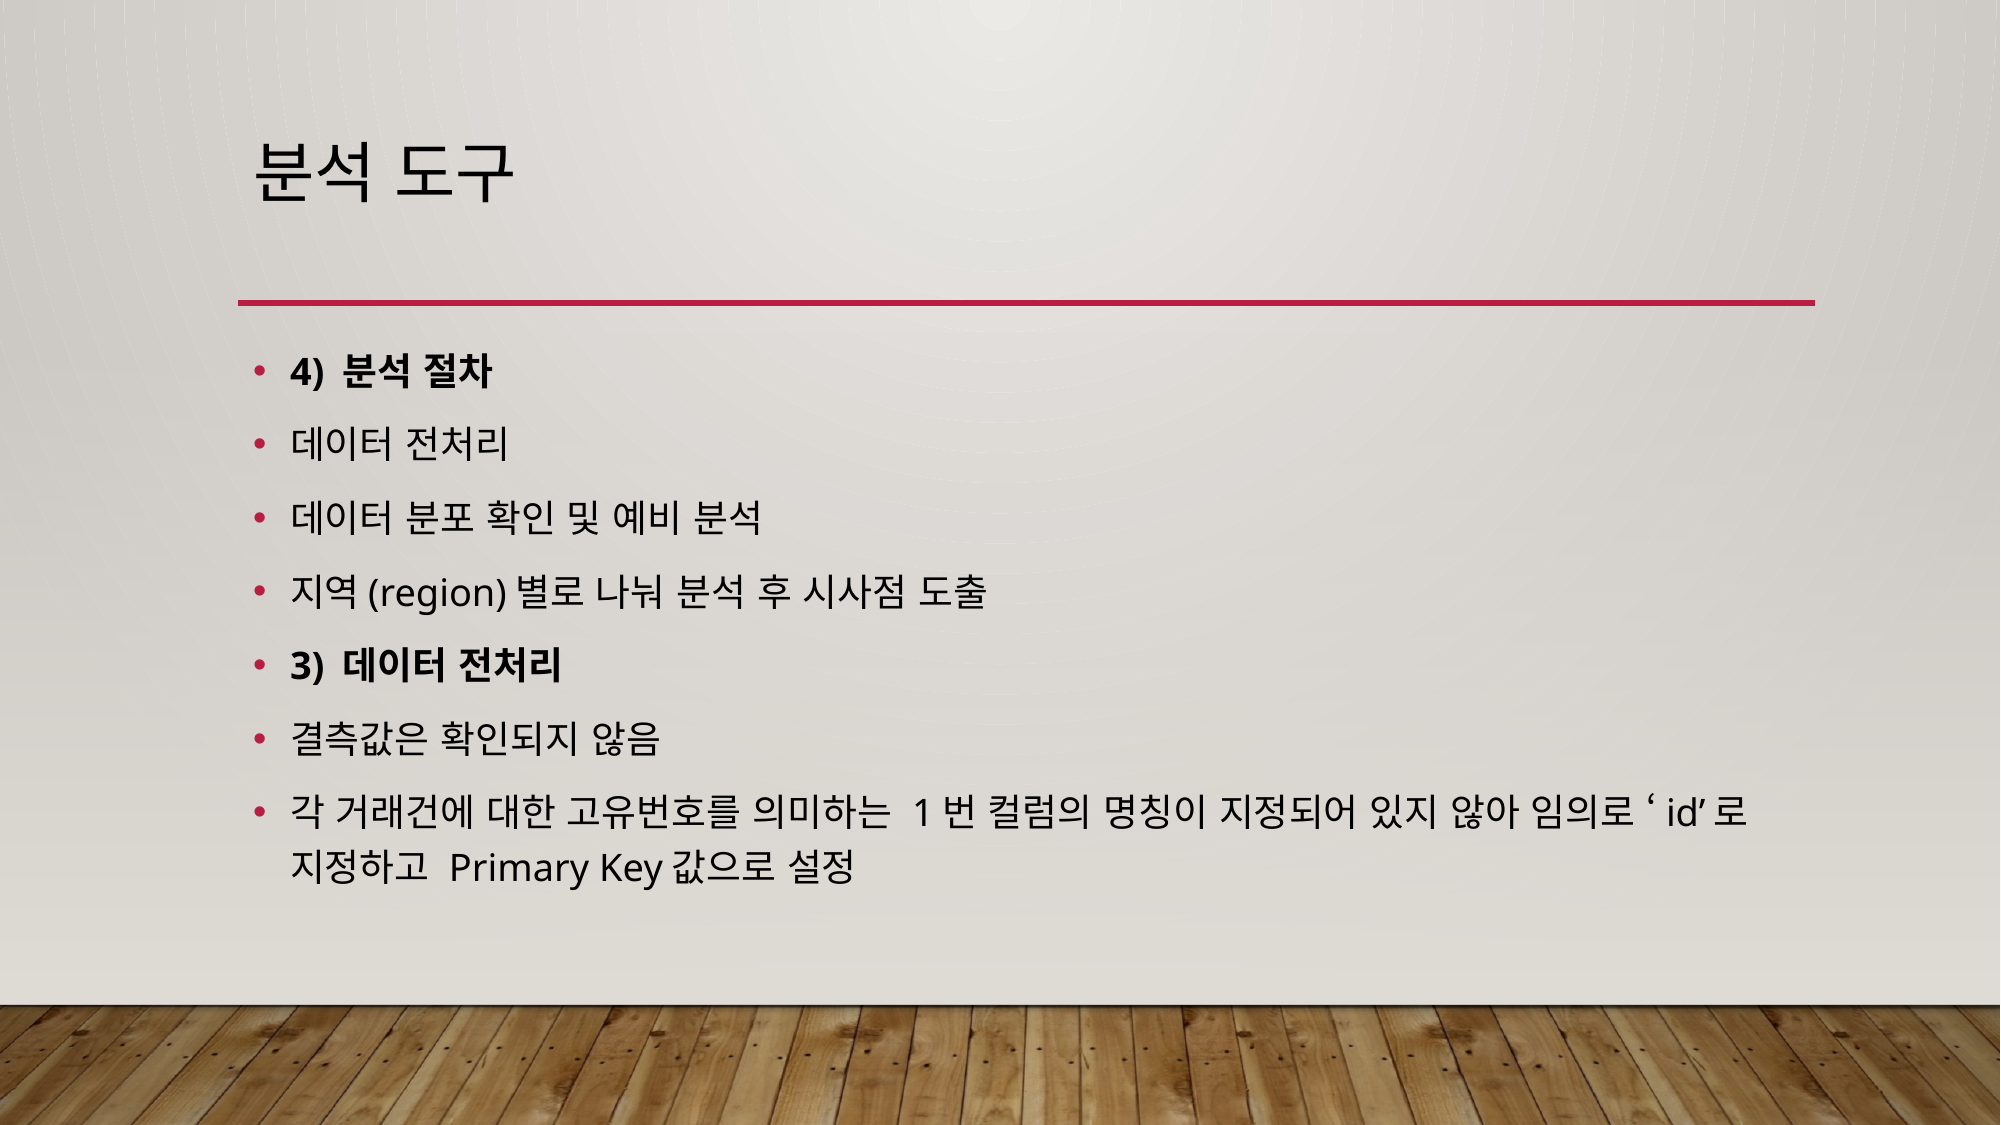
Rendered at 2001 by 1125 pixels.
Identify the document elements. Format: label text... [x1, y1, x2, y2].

picture [0, 1005, 2000, 1125]
title 분석 도구 [238, 131, 1814, 305]
list 4) 분석 절차 데이터 전처리 데이터 분포 확인 및 예비 분석 지역(region)별로 나눠 분석 후 시사점 도출 3) 데이터 전처리 결측값은 확인되지 않음 각 거래건에 대한 고유번호를 의미하는 1번 컬럼의 명칭이 지정되어 있지 않아 임의로 ‘id’로 지정하고 Primary Key값으로 설정 [238, 330, 1814, 897]
